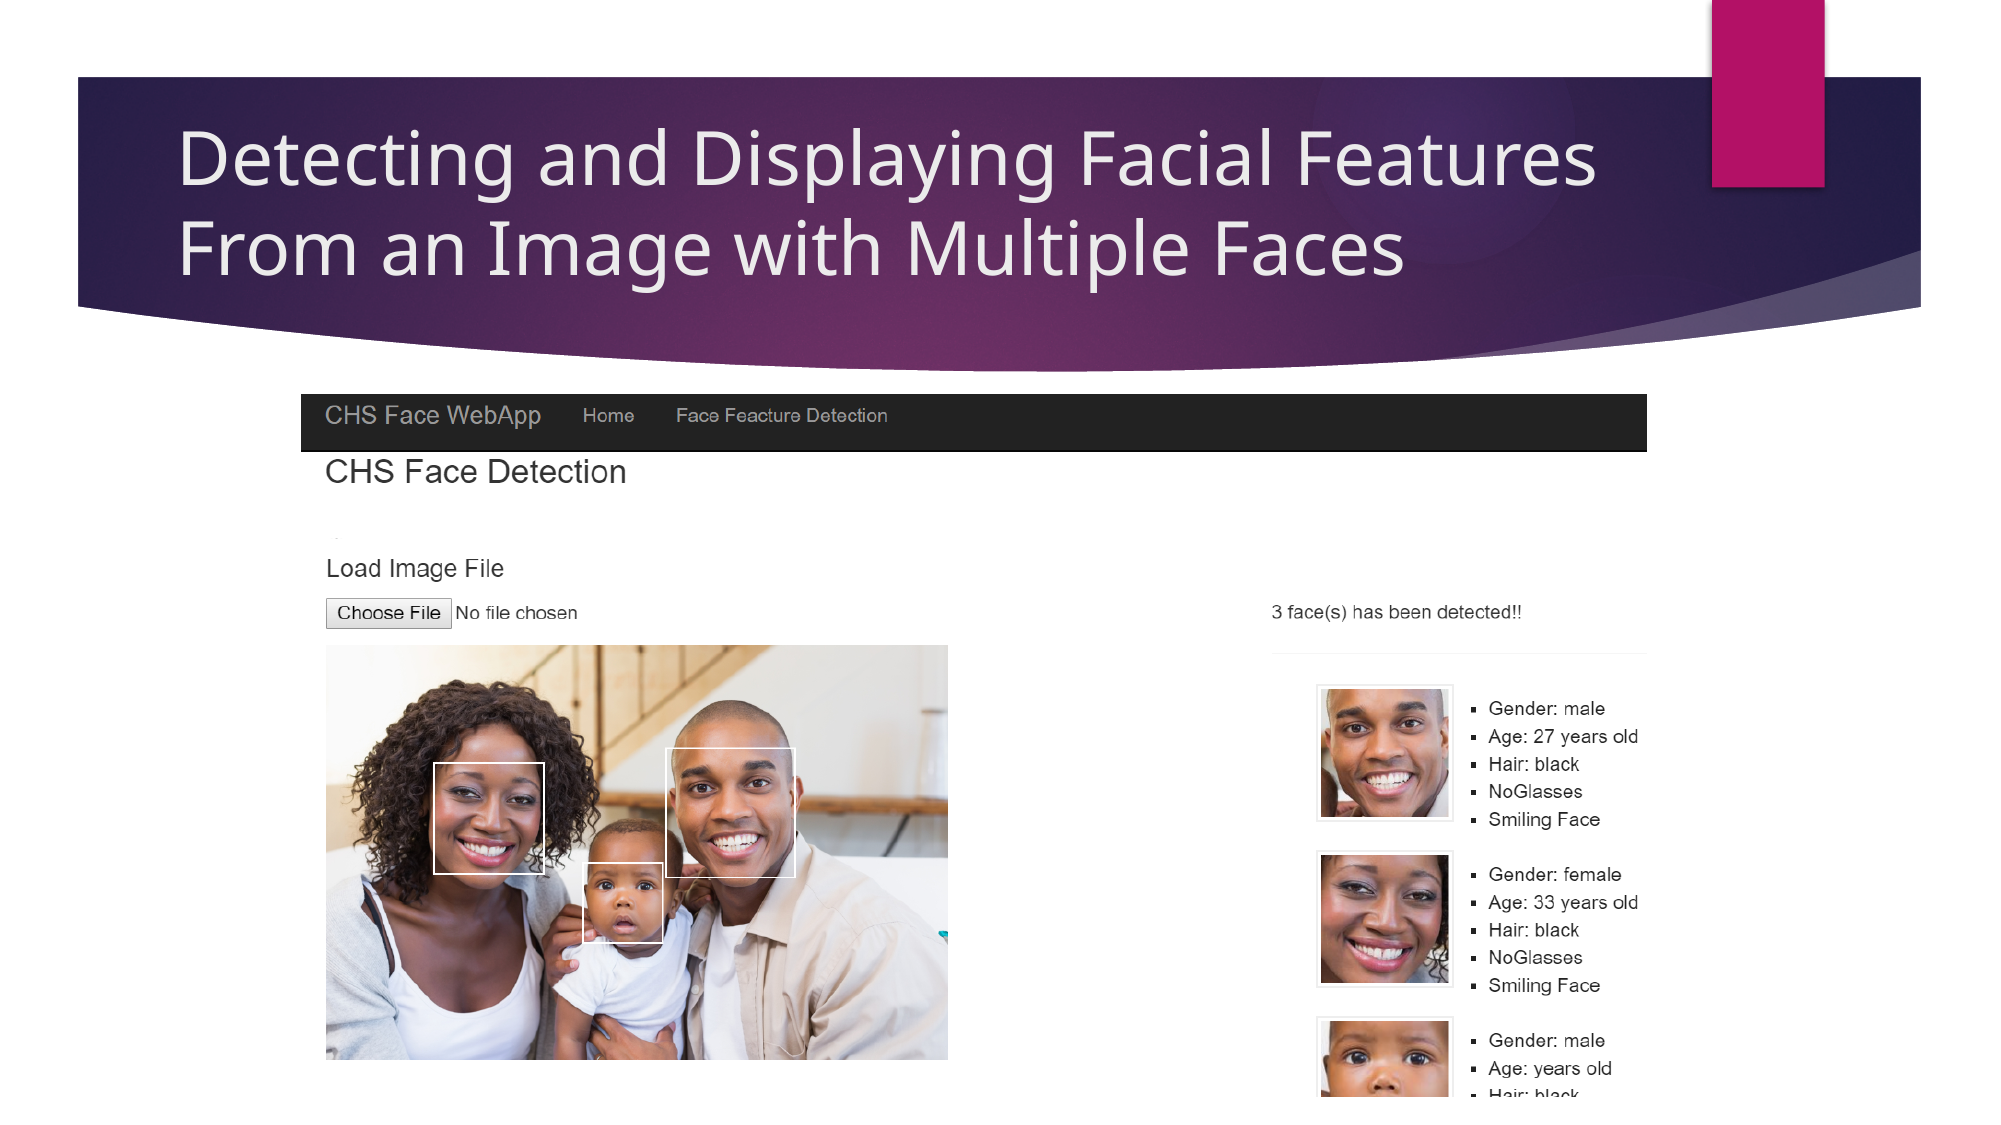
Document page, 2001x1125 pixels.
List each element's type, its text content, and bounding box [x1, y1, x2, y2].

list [301, 394, 1648, 1125]
title Detecting and Displaying Facial Features From an Image with Multiple Faces [161, 90, 1787, 312]
